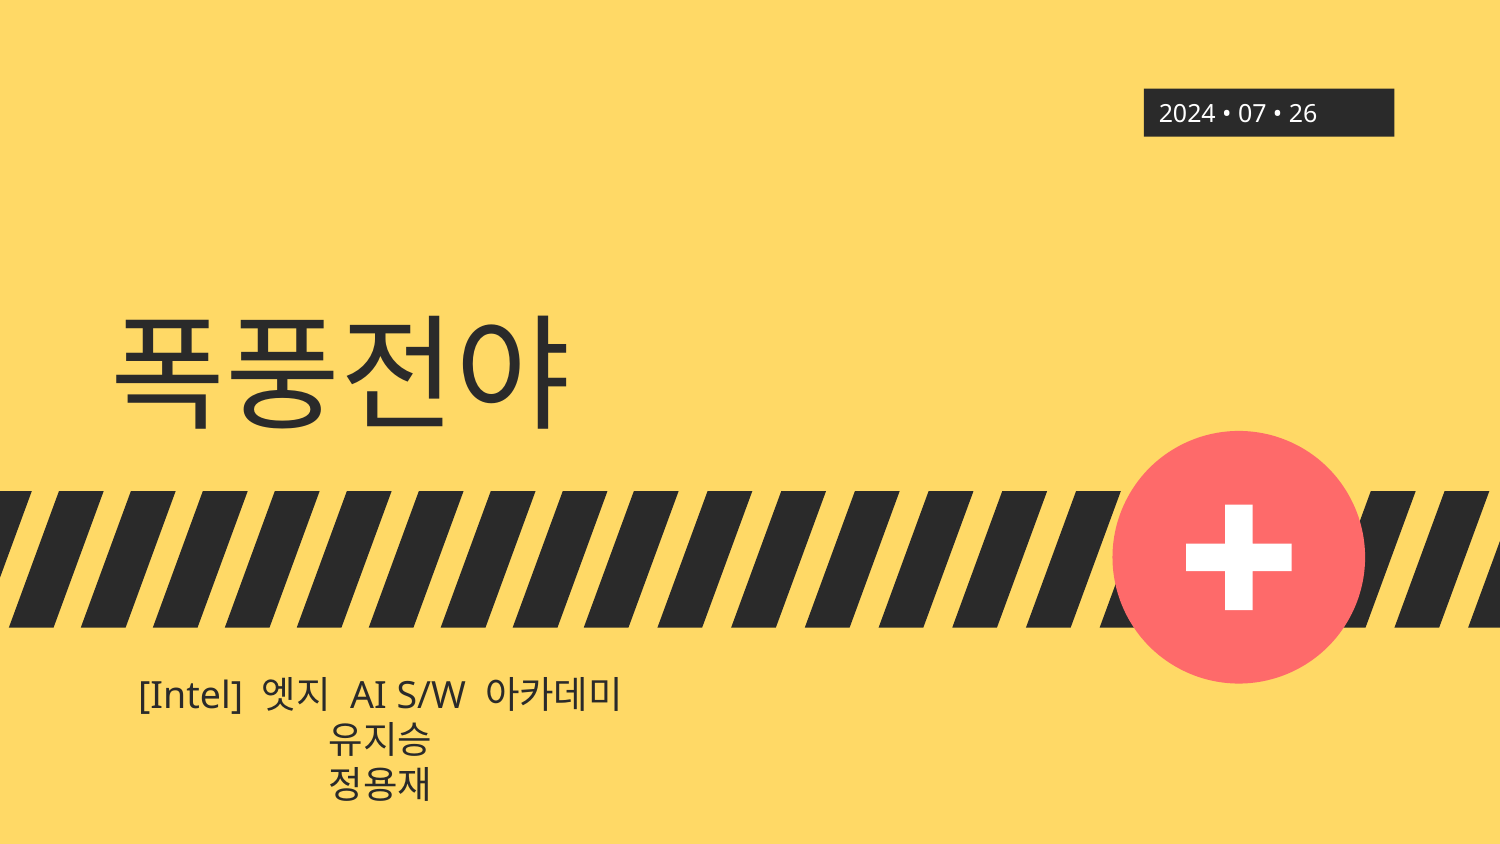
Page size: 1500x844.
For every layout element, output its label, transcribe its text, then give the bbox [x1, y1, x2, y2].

subtitle [Intel] 엣지 AI S/W 아카데미 유지승 정용재 [103, 695, 658, 783]
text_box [0, 430, 1500, 684]
title 폭풍전야 [95, 88, 1427, 430]
text_box 2024 • 07 • 26 [1143, 88, 1395, 137]
